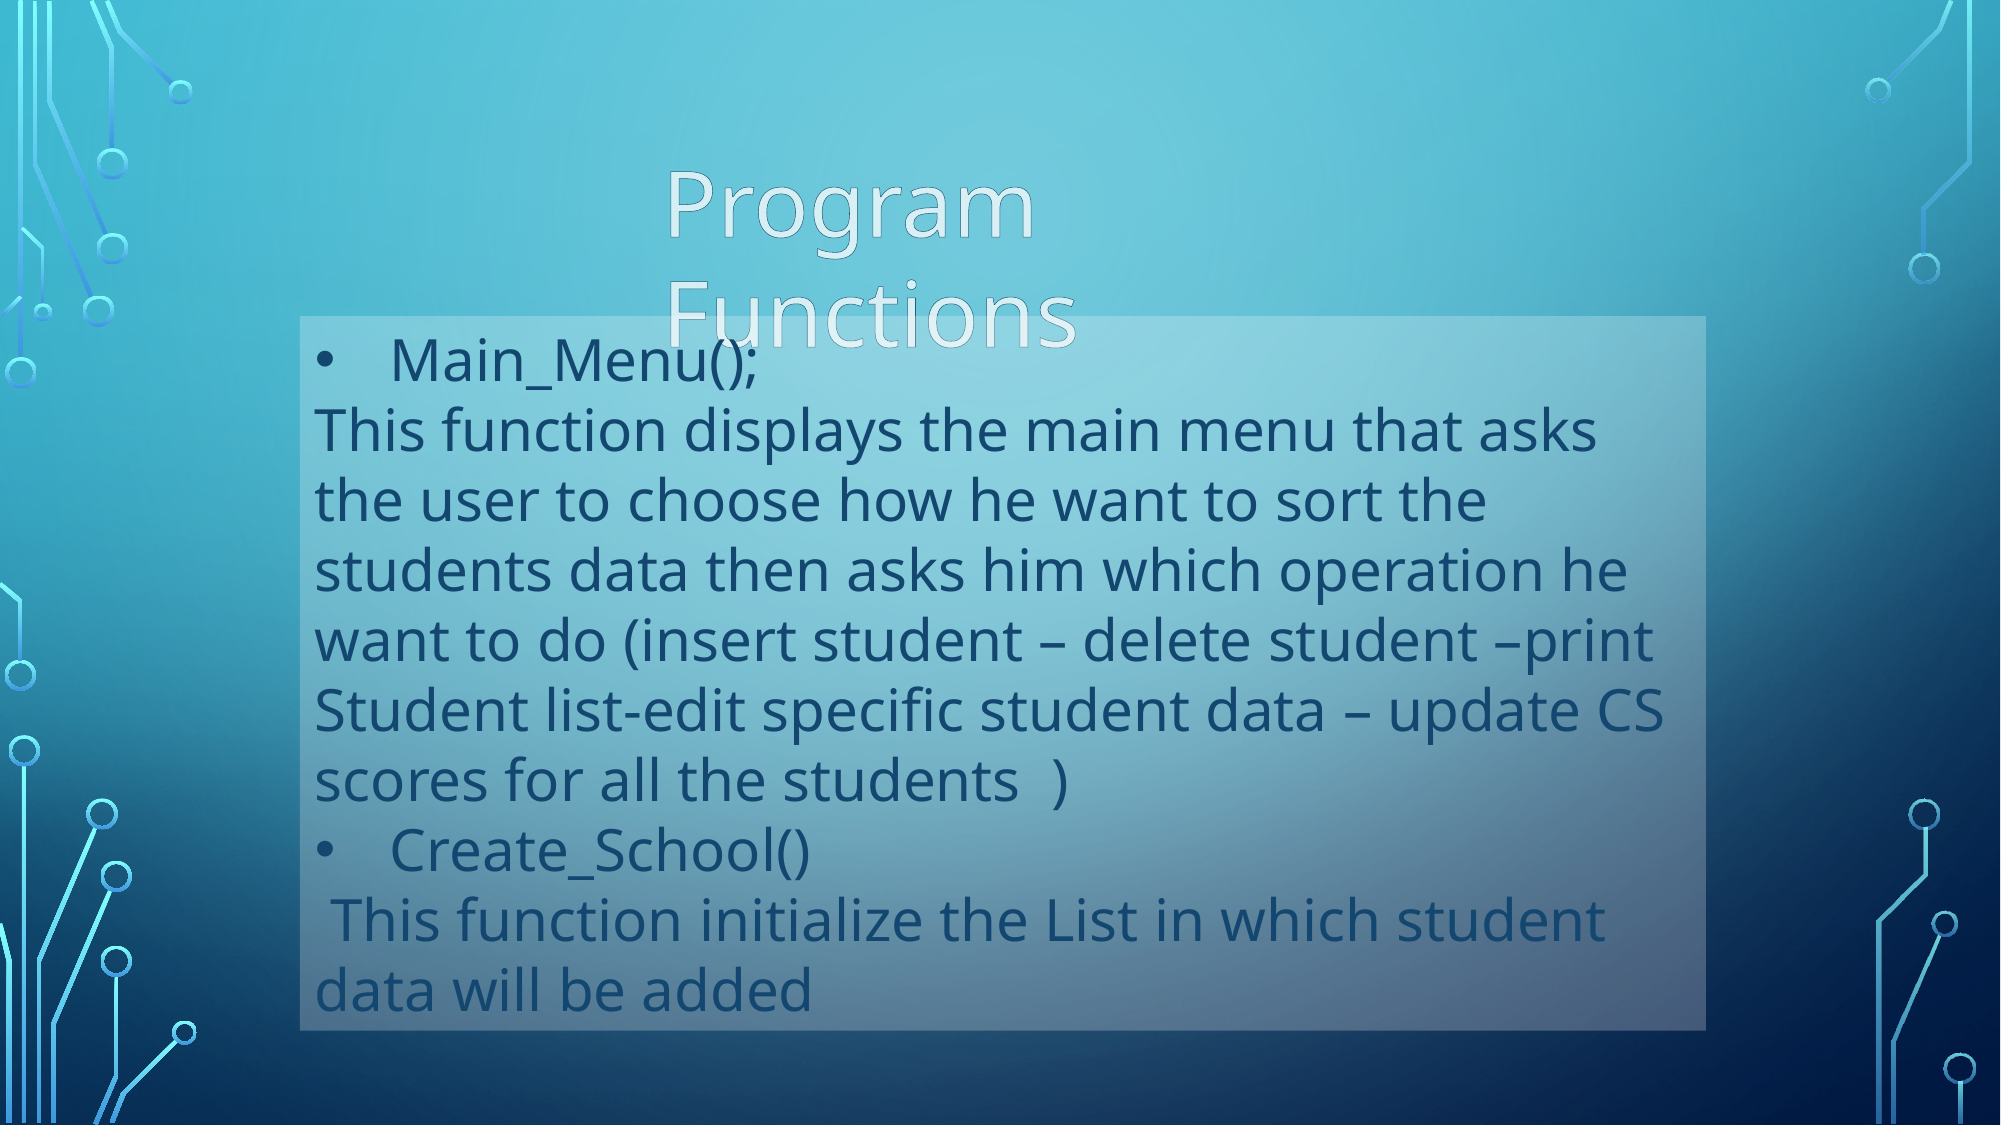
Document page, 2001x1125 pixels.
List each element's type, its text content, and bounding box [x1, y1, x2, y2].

text_box Program Functions [647, 138, 1367, 316]
text_box Main_Menu(); This function displays the main menu that asks the user to choose how he want to sort the students data then asks him which operation he want to do (insert student – delete student –print Student list-edit specific student data – update CS scores for all the students ) Create_School() This function initialize the List in which student data will be added [299, 316, 1706, 1031]
